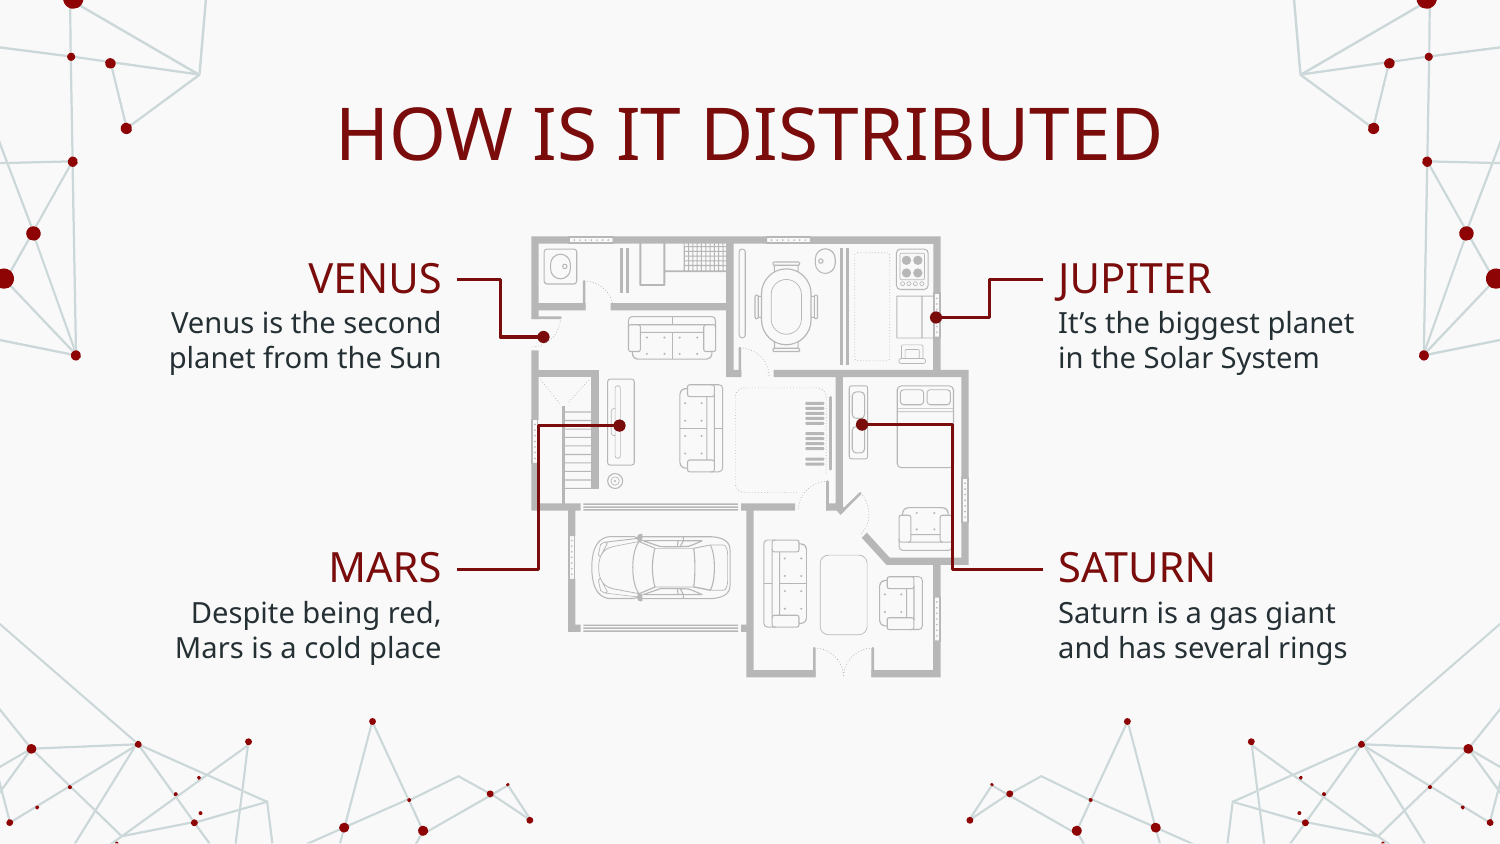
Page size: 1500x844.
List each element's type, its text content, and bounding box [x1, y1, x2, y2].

text_box MARS [118, 526, 457, 613]
text_box SATURN [1043, 526, 1382, 579]
text_box Venus is the second planet from the Sun [118, 289, 457, 399]
text_box JUPITER [1043, 236, 1382, 289]
title HOW IS IT DISTRIBUTED [118, 72, 1382, 167]
text_box Saturn is a gas giant and has several rings [1043, 579, 1382, 689]
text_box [530, 236, 970, 678]
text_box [861, 424, 1044, 570]
text_box VENUS [118, 236, 457, 289]
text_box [935, 279, 1044, 318]
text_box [456, 425, 620, 570]
text_box It’s the biggest planet in the Solar System [1043, 289, 1382, 399]
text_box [456, 279, 544, 338]
text_box Despite being red, Mars is a cold place [118, 613, 457, 689]
